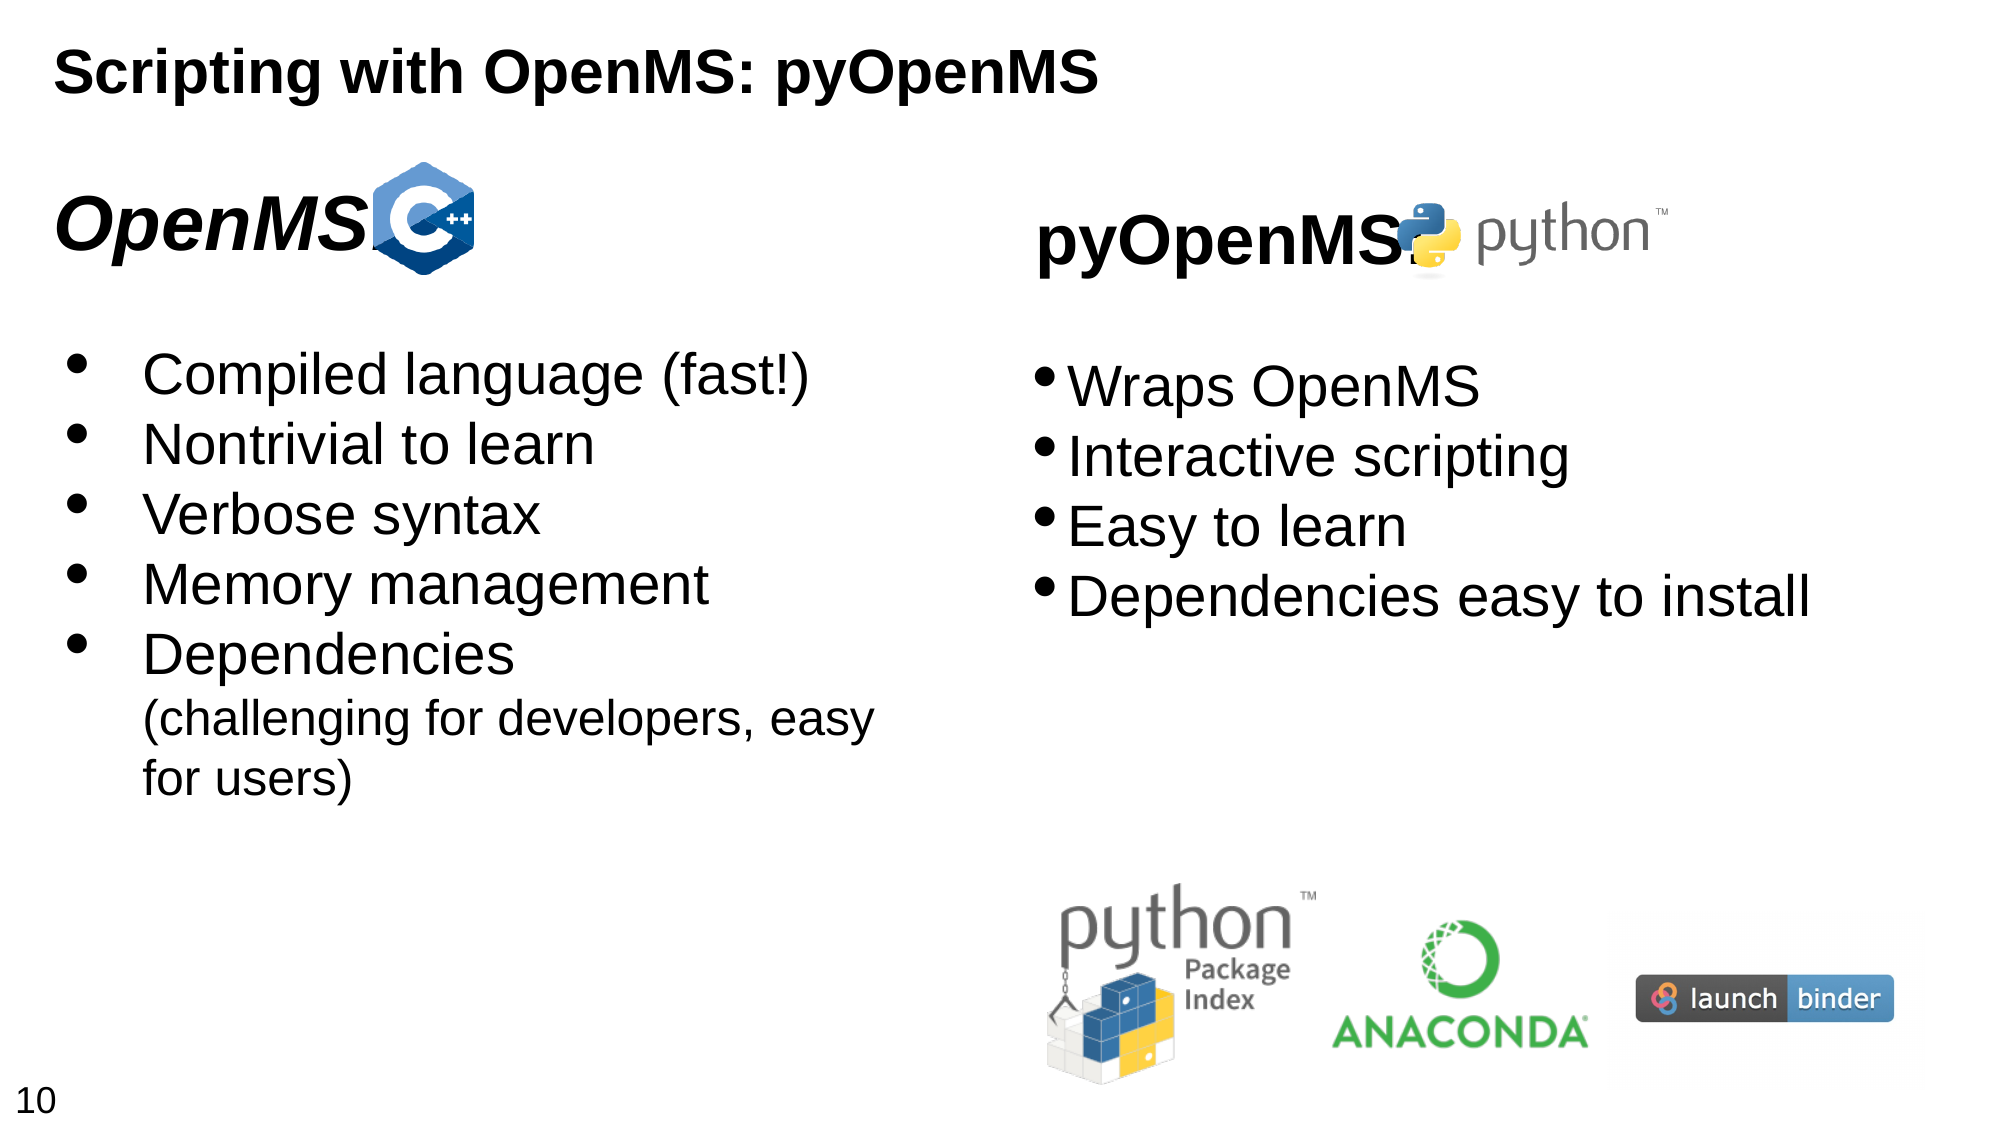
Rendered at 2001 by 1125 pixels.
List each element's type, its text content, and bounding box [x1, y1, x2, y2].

list pyOpenMS: Wraps OpenMS Interactive scripting Easy to learn Dependencies easy to install [1015, 183, 1910, 1071]
picture [372, 162, 474, 276]
picture [1330, 918, 1594, 1051]
text_box 10 [0, 1068, 72, 1125]
picture [1047, 883, 1316, 1086]
picture [1394, 199, 1689, 287]
title Scripting with OpenMS: pyOpenMS [33, 12, 1500, 125]
list OpenMS: Compiled language (fast!) Nontrivial to learn Verbose syntax Memory management Dependencies (challenging for developers, easy for users) [33, 162, 928, 1050]
picture [1607, 911, 1925, 1090]
